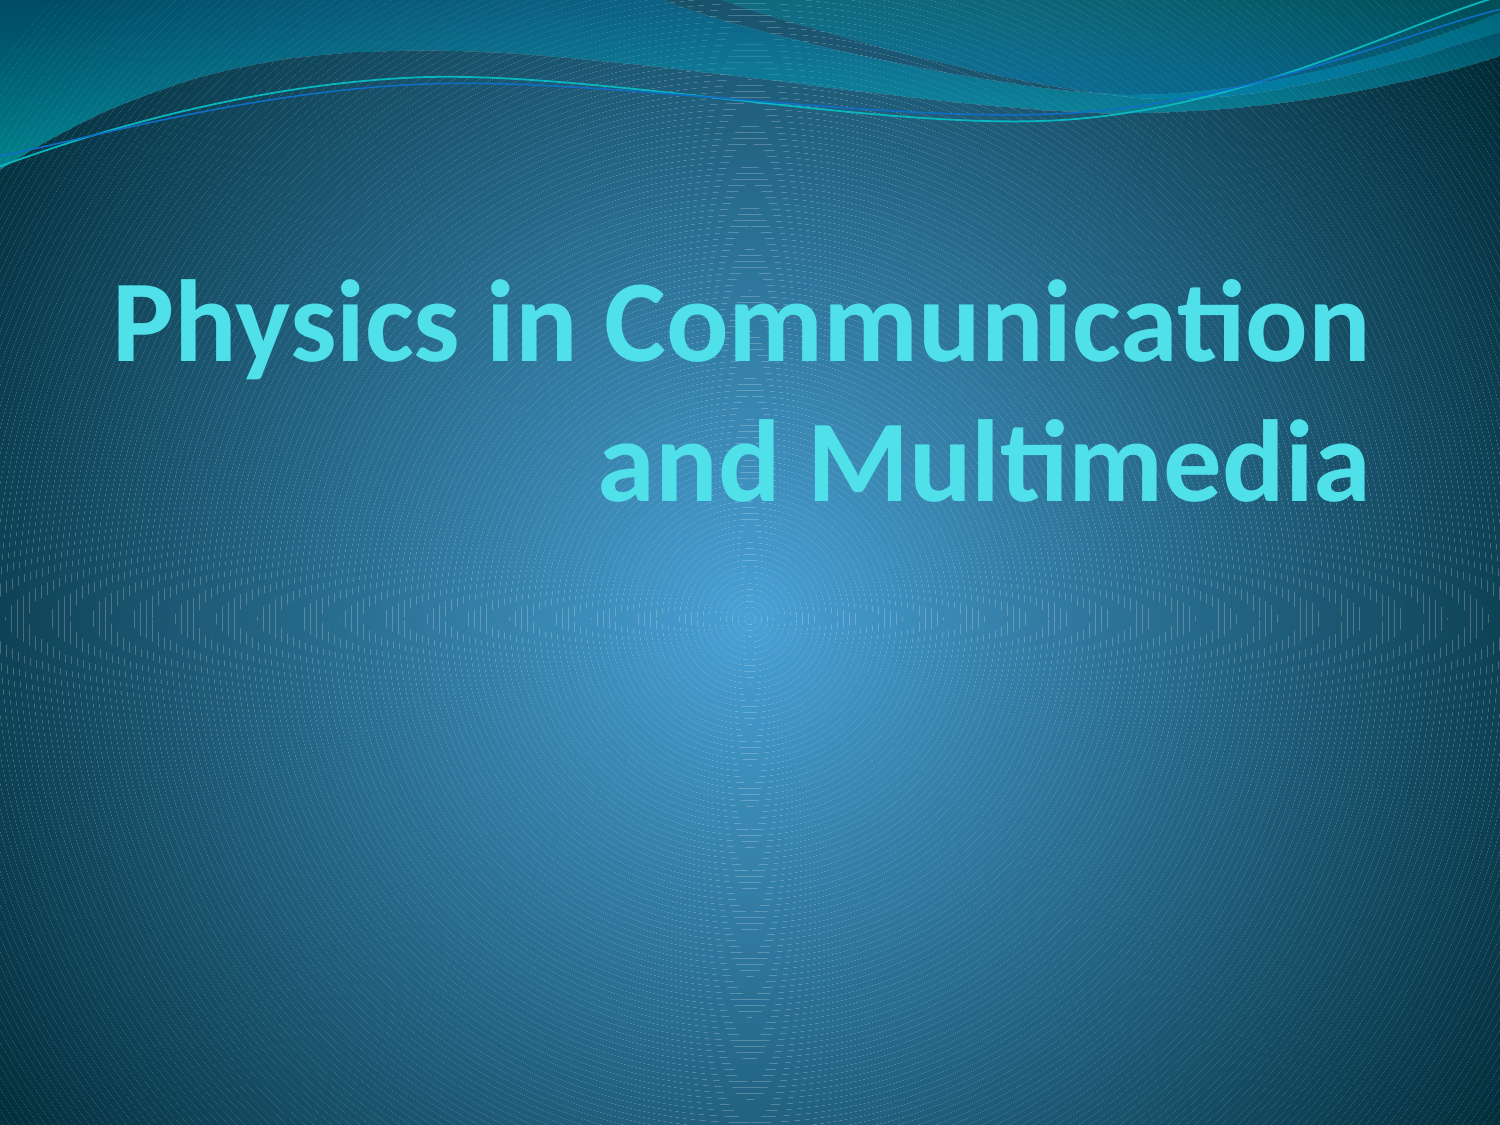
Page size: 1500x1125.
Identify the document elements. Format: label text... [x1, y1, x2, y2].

title Physics in Communication and Multimedia [87, 224, 1376, 525]
